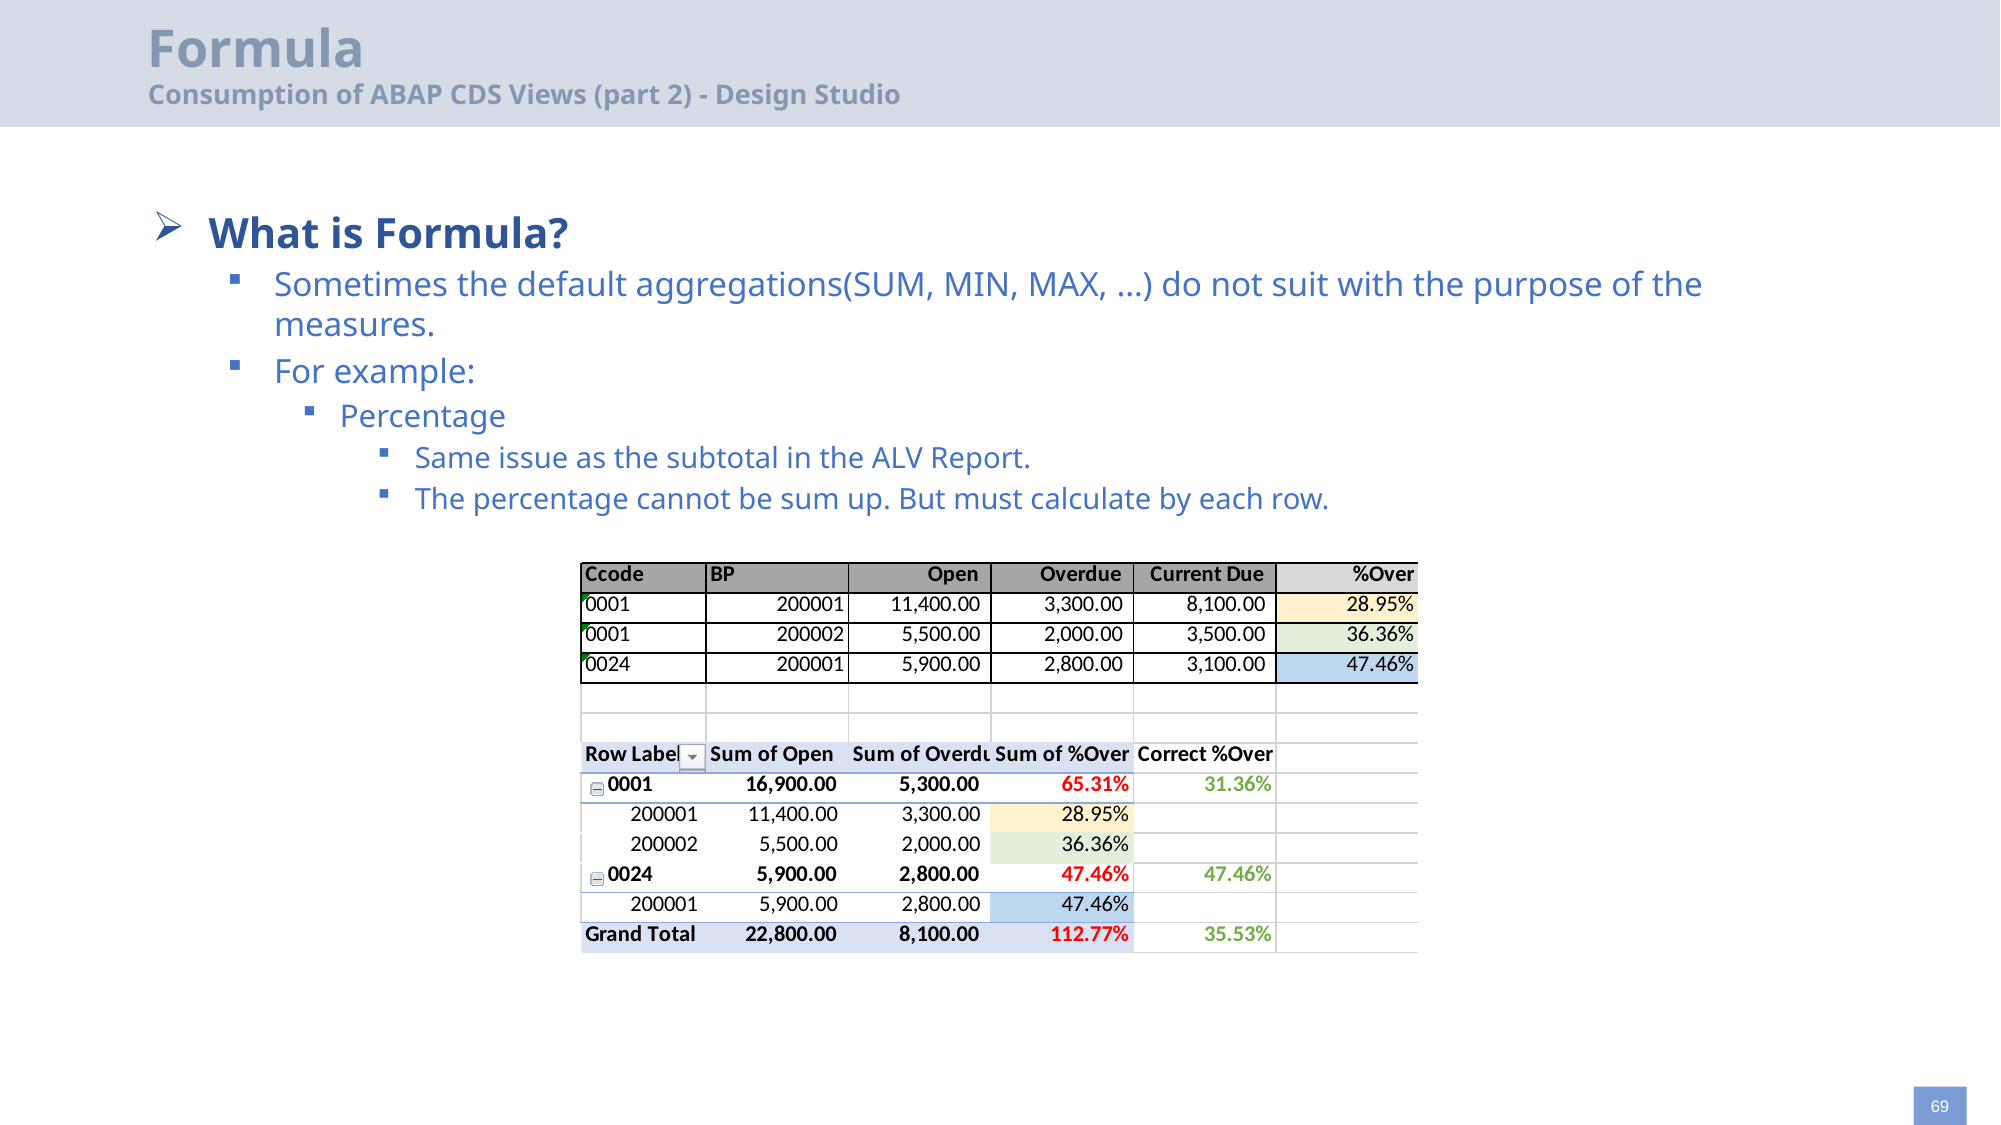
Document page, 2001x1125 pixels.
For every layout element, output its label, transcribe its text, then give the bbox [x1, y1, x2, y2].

title Formula Consumption of ABAP CDS Views (part 2) - Design Studio [133, 0, 1867, 128]
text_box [580, 562, 1420, 954]
list What is Formula? Sometimes the default aggregations(SUM, MIN, MAX, …) do not suit with the purpose of the measures. For example: Percentage Same issue as the subtotal in the ALV Report. The percentage cannot be sum up. But must calculate by each row. [137, 199, 1863, 1014]
